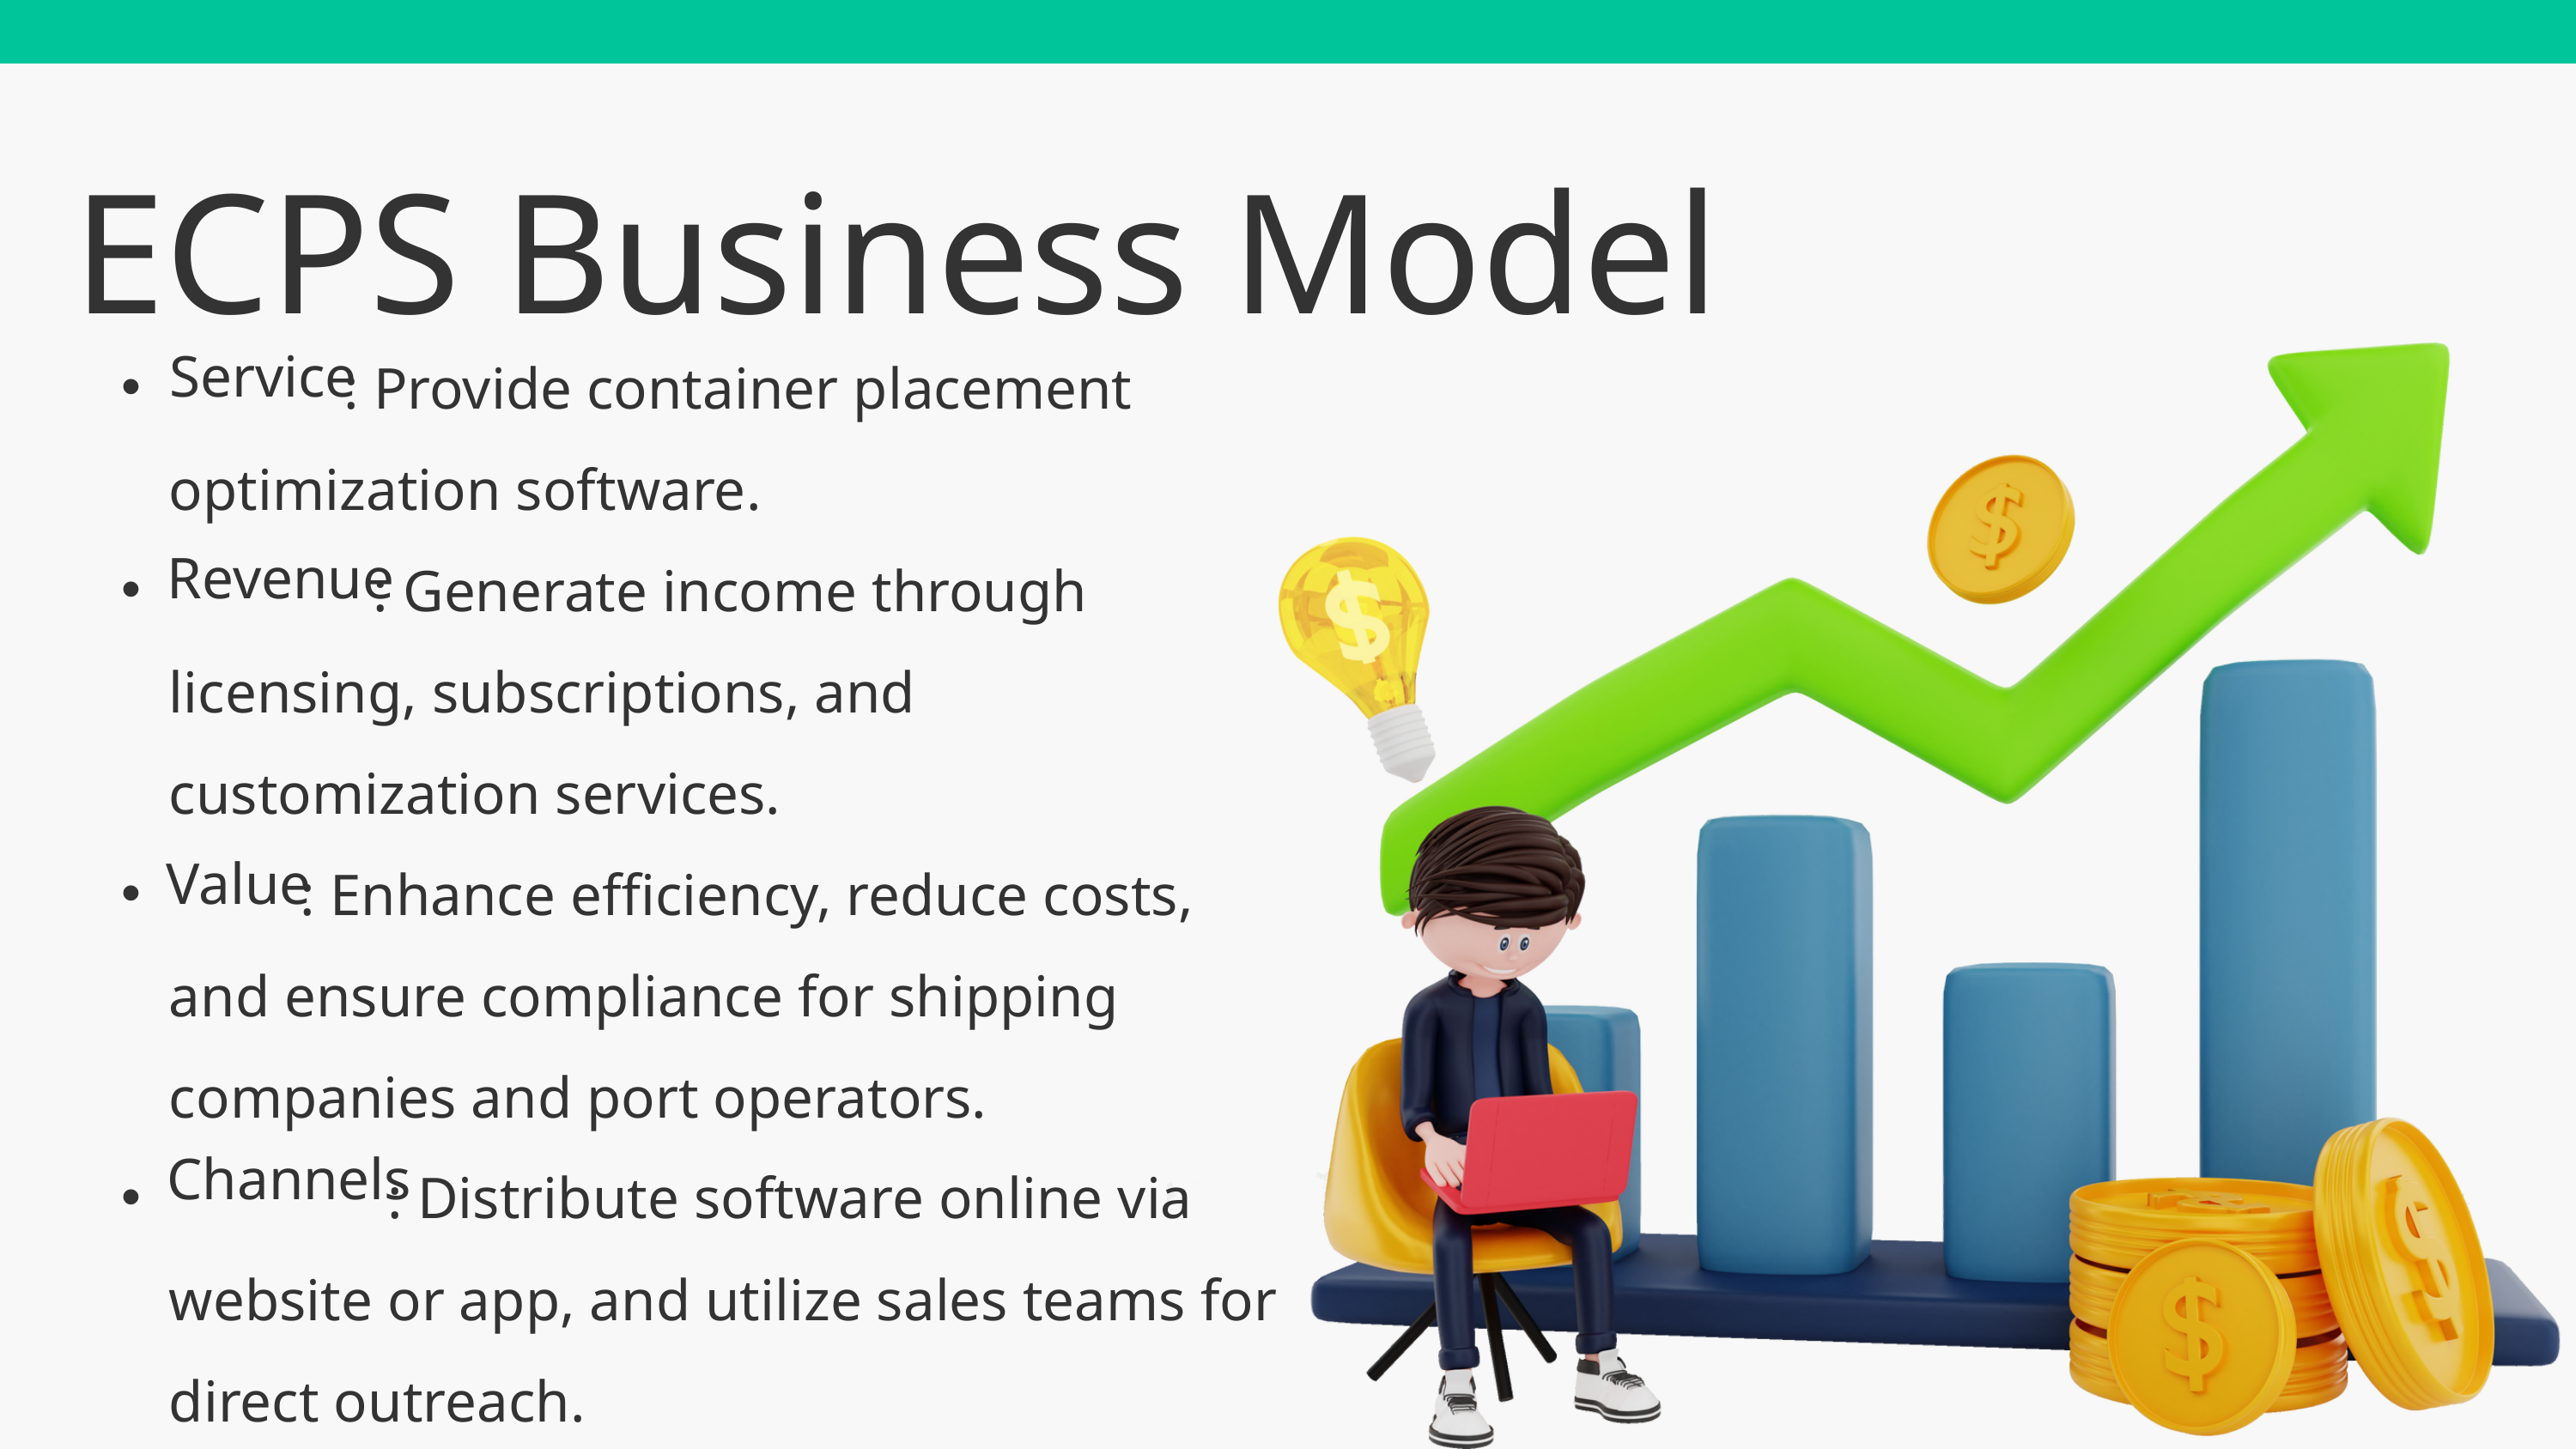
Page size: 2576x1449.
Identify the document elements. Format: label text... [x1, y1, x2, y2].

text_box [0, 0, 2576, 64]
text_box ECPS Business Model [73, 137, 1899, 347]
text_box : Provide container placement optimization software. : Generate income through licensing, subscriptions, and customization services. : Enhance efficiency, reduce costs, and ensure compliance for shipping companies and port operators. : Distribute software online via website or app, and utilize sales teams for direct outreach. [73, 318, 1288, 1434]
text_box [1167, 343, 2576, 1449]
text_box Service [161, 329, 366, 409]
text_box Value [161, 836, 317, 916]
text_box Revenue [161, 531, 401, 611]
text_box Channels [161, 1132, 418, 1212]
